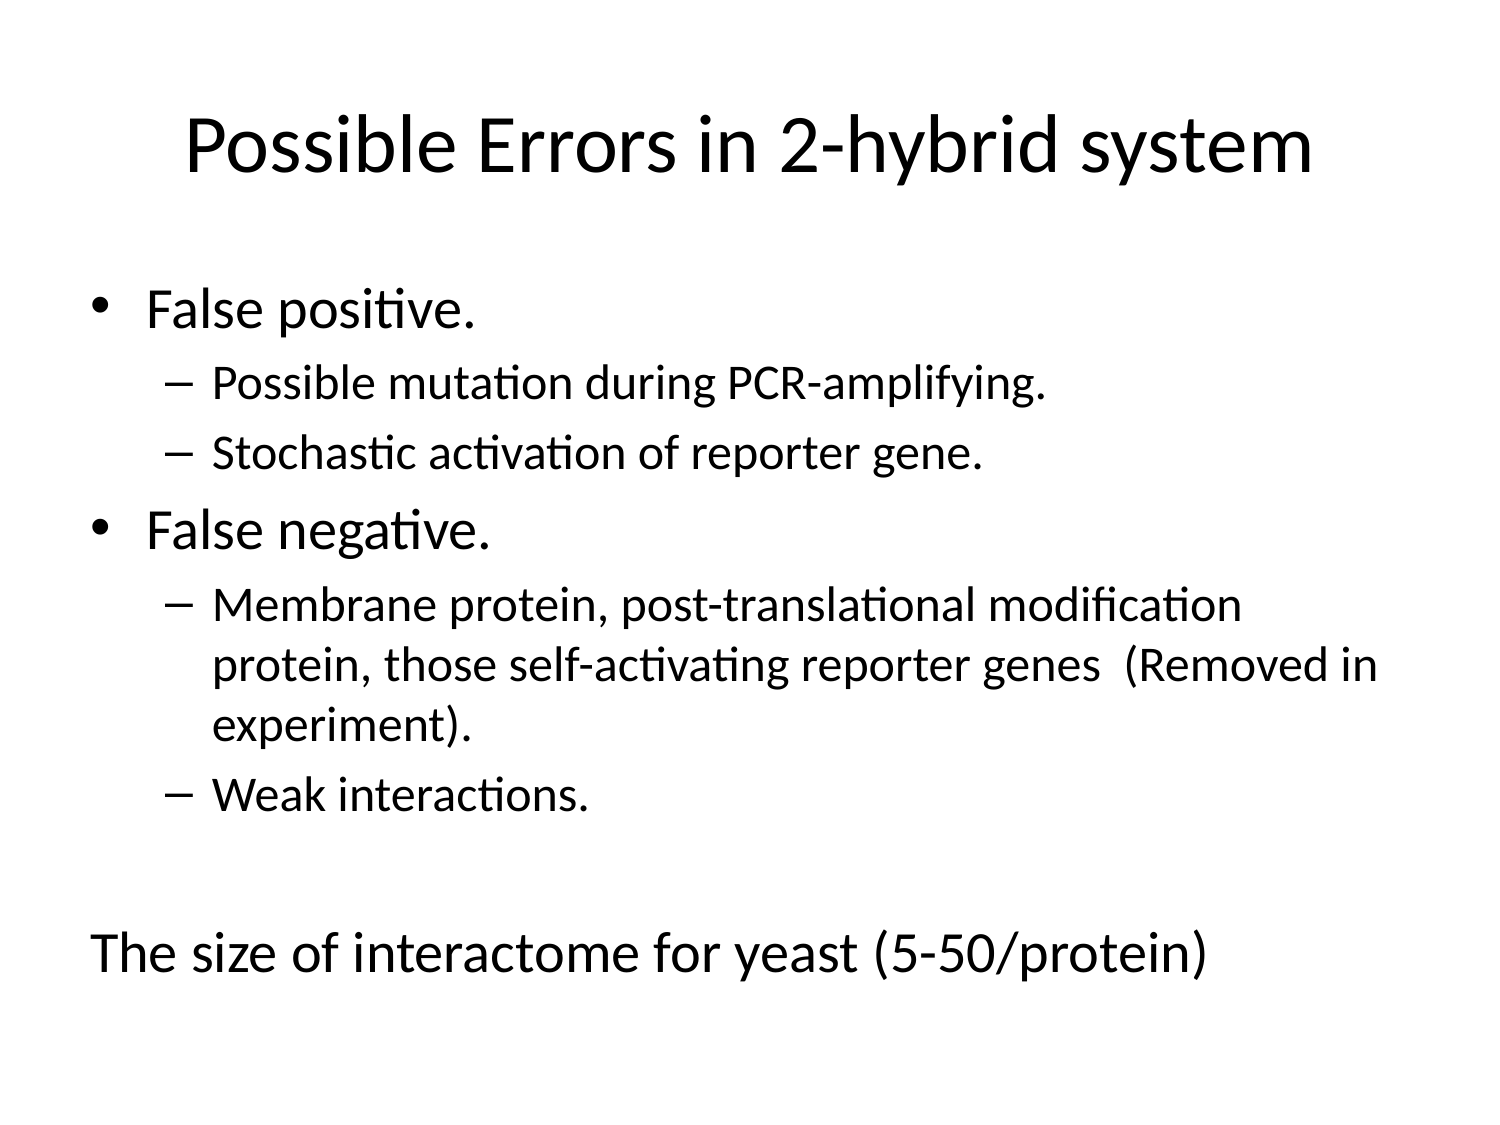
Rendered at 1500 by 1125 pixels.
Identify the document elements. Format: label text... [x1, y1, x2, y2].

list False positive. Possible mutation during PCR-amplifying. Stochastic activation of reporter gene. False negative. Membrane protein, post-translational modification protein, those self-activating reporter genes (Removed in experiment). Weak interactions. The size of interactome for yeast (5-50/protein) [75, 262, 1425, 1005]
title Possible Errors in 2-hybrid system [75, 45, 1425, 233]
